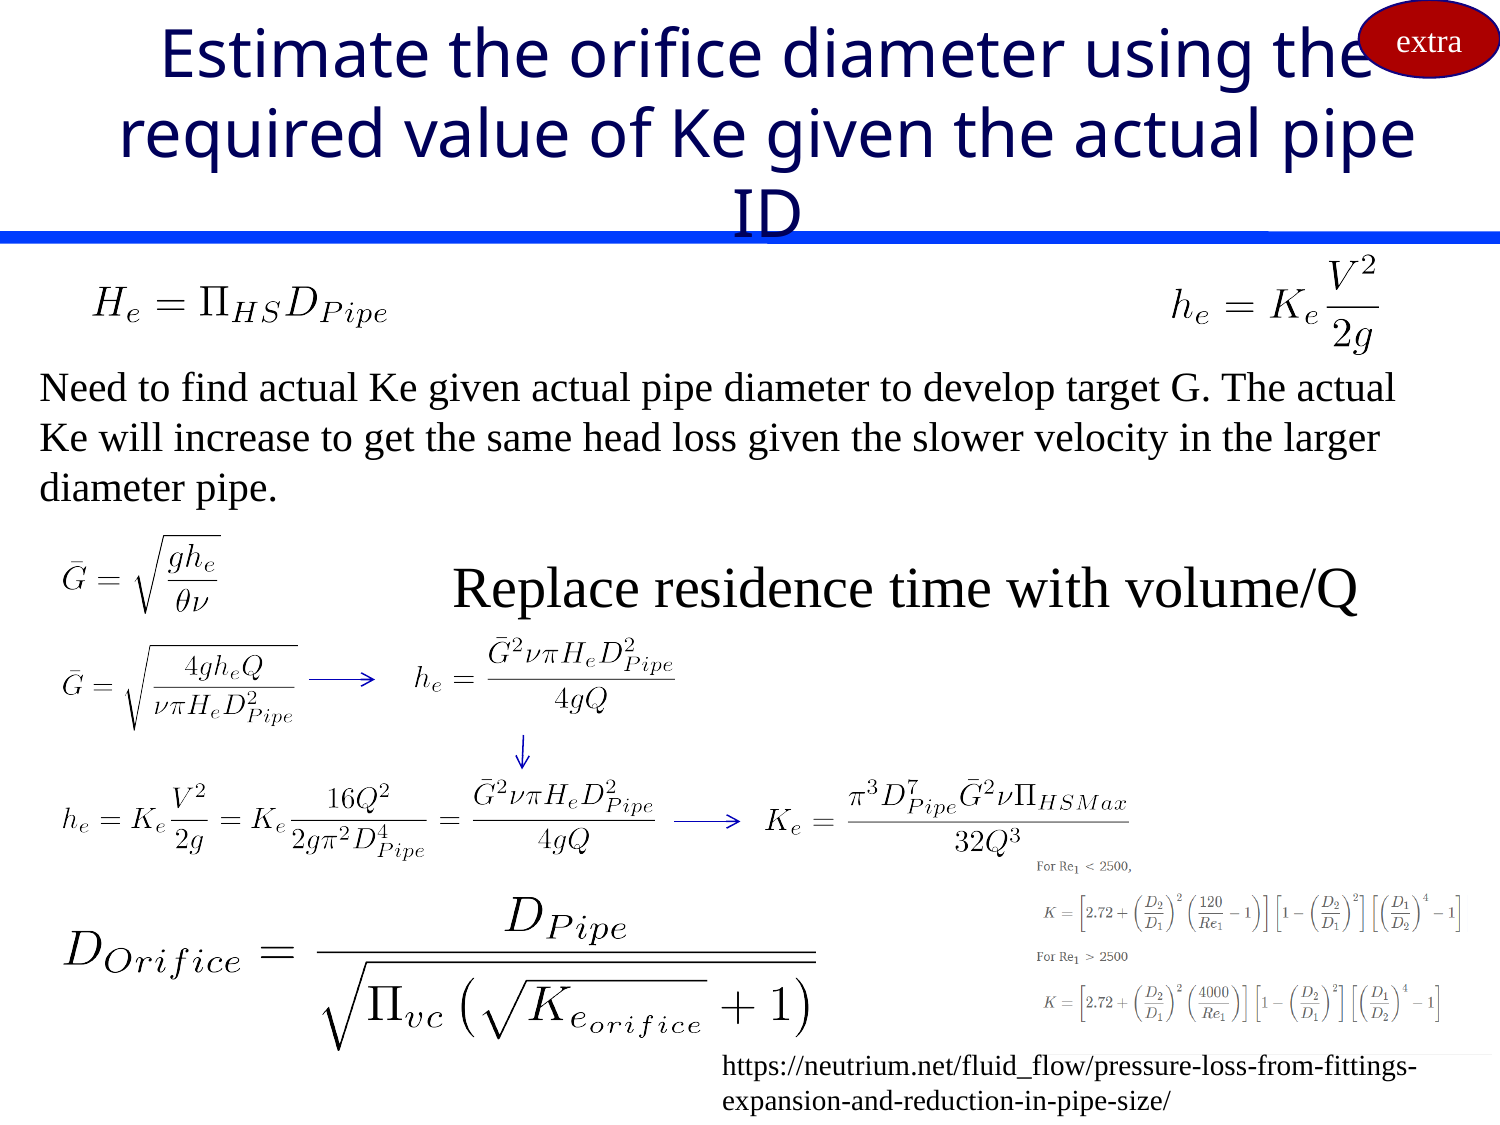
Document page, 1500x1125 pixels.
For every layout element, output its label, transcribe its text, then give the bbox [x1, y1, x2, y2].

text_box https://neutrium.net/fluid_flow/pressure-loss-from-fittings-expansion-and-reduction-in-pipe-size/ [707, 1039, 1458, 1124]
picture [62, 645, 299, 732]
title Estimate the orifice diameter using the required value of Ke given the actual pipe ID [75, 37, 1463, 225]
picture [62, 896, 816, 1051]
text_box Need to find actual Ke given actual pipe diameter to develop target G. The actual Ke will increase to get the same head loss given the slower velocity in the larger diameter pipe. [24, 351, 1445, 517]
text_box Replace residence time with volume/Q [438, 541, 1374, 627]
picture [1172, 254, 1379, 355]
picture [91, 286, 387, 328]
picture [764, 778, 1492, 1058]
text_box extra [1358, 0, 1500, 78]
picture [62, 535, 221, 614]
picture [62, 779, 656, 861]
picture [415, 637, 675, 714]
